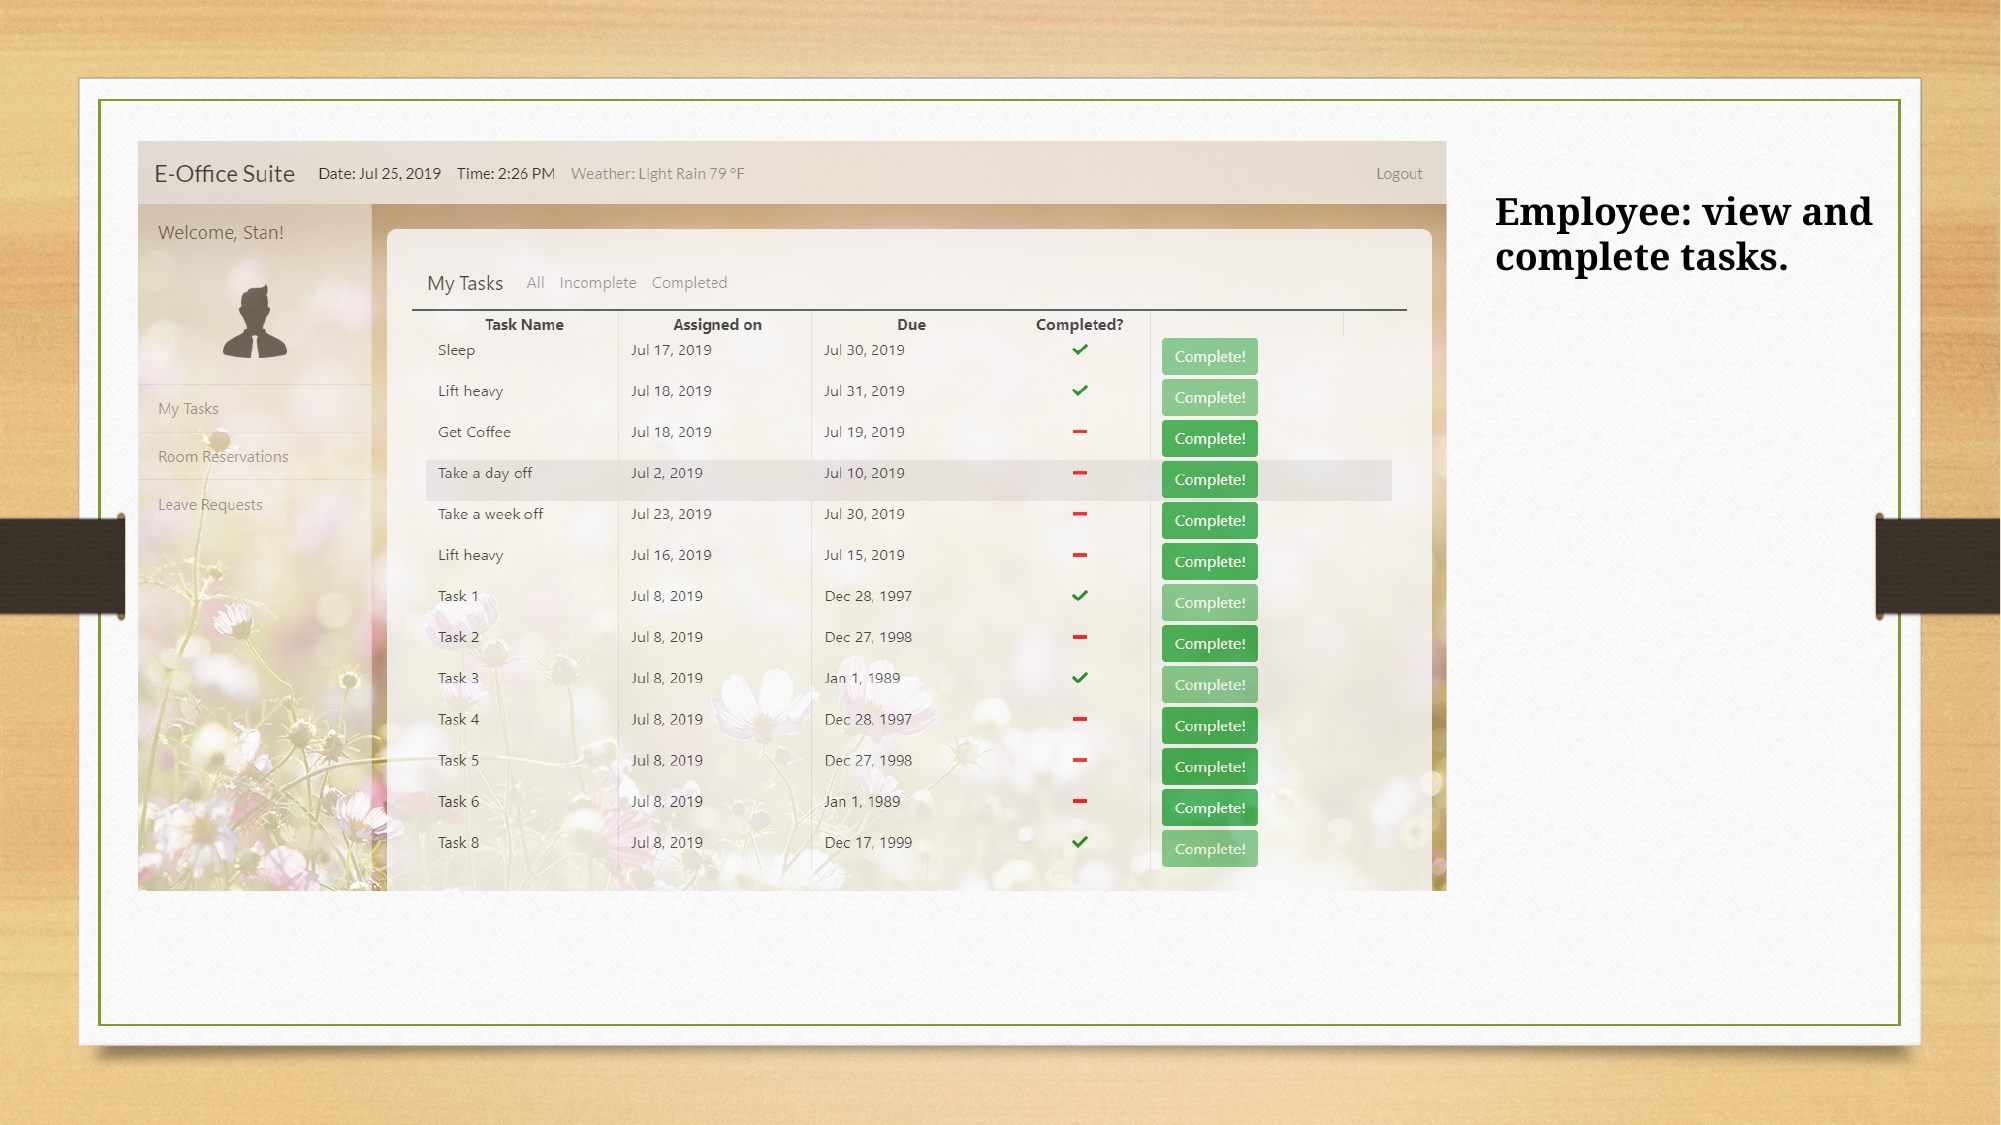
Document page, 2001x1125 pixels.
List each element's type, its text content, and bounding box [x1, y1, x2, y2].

text_box Employee: view and complete tasks. [1480, 180, 1931, 286]
picture [0, 0, 2001, 1125]
